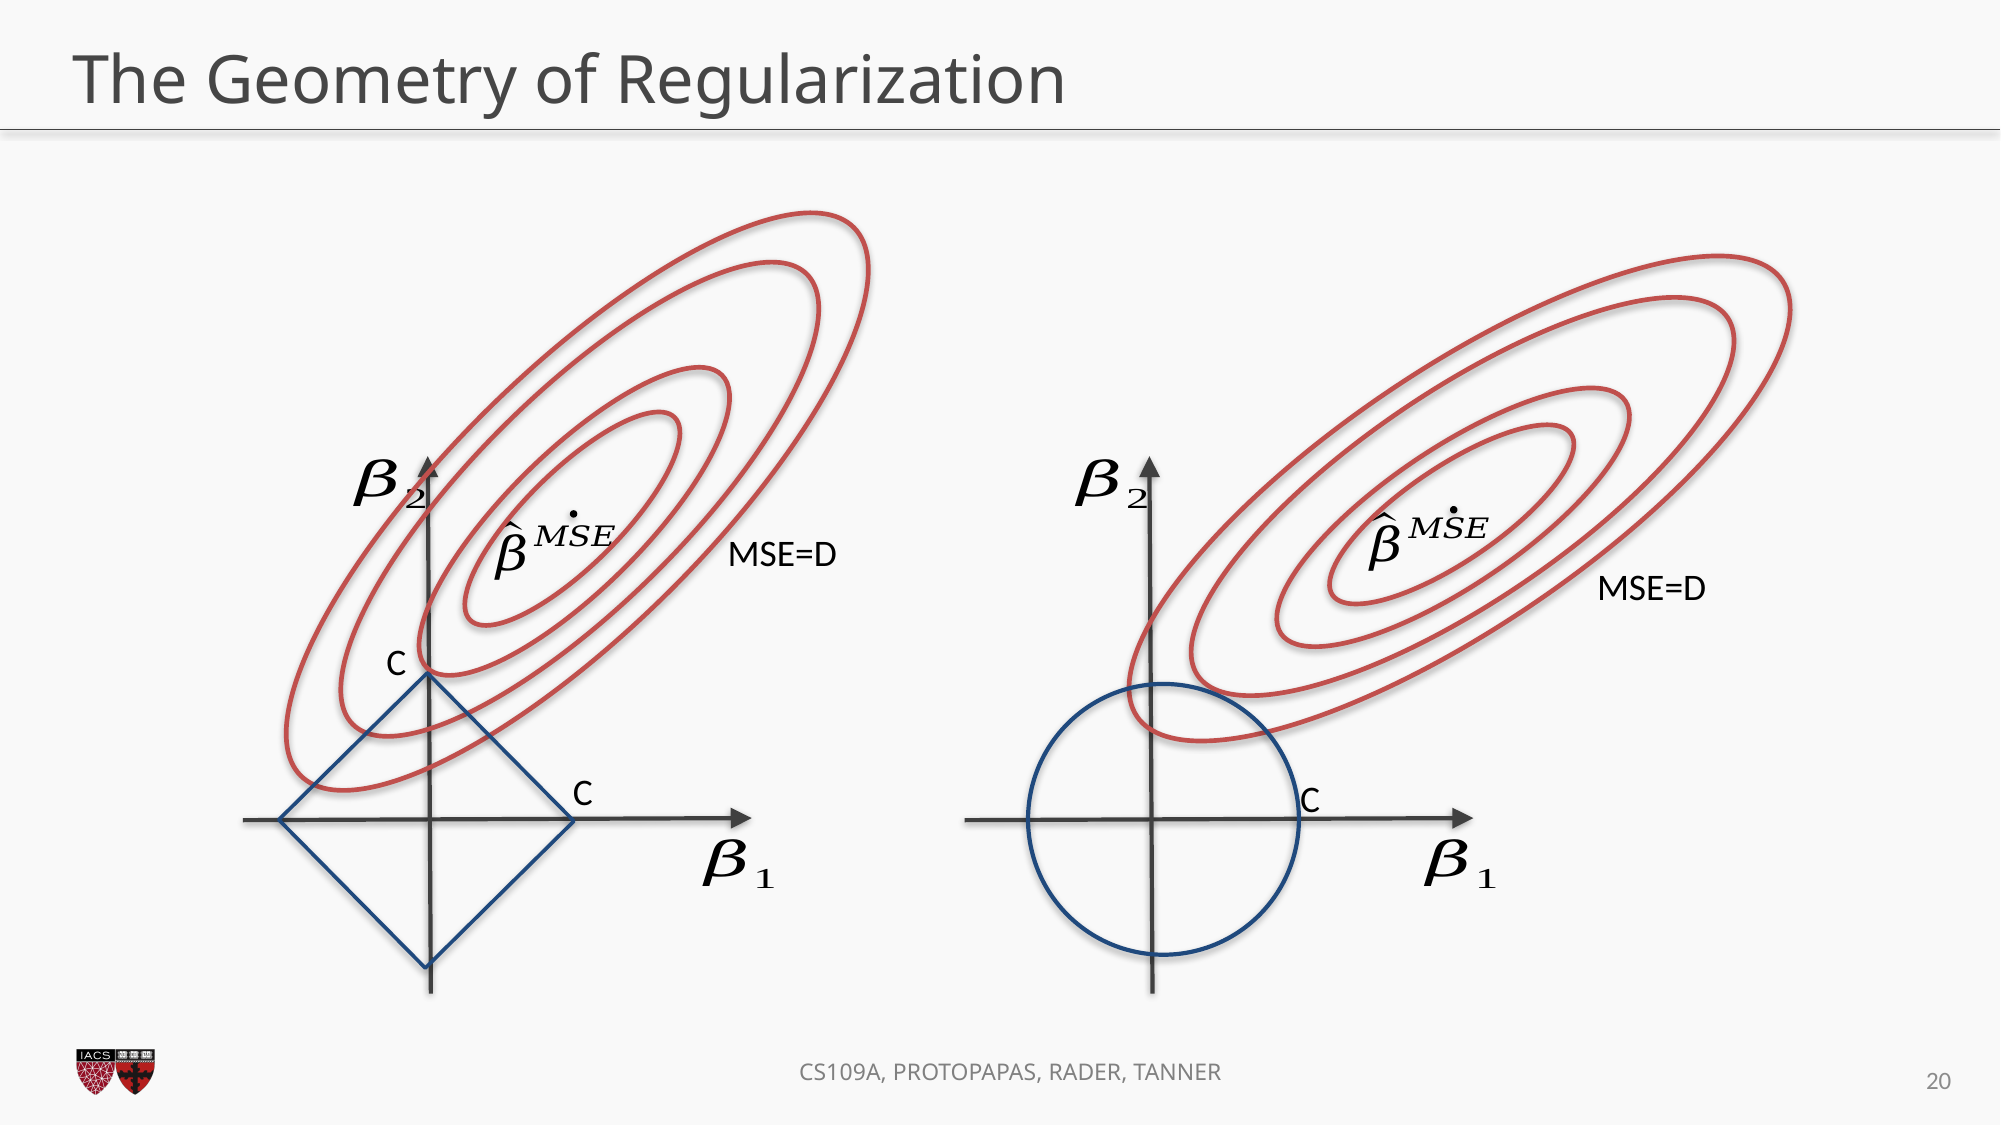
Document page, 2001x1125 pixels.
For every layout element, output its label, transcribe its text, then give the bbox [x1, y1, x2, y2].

title The Geometry of Regularization [57, 29, 1943, 156]
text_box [242, 639, 777, 994]
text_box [964, 369, 1850, 994]
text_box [187, 372, 967, 631]
slide_number 20 [1500, 1050, 1967, 1110]
picture [75, 1049, 155, 1095]
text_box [321, 630, 609, 925]
